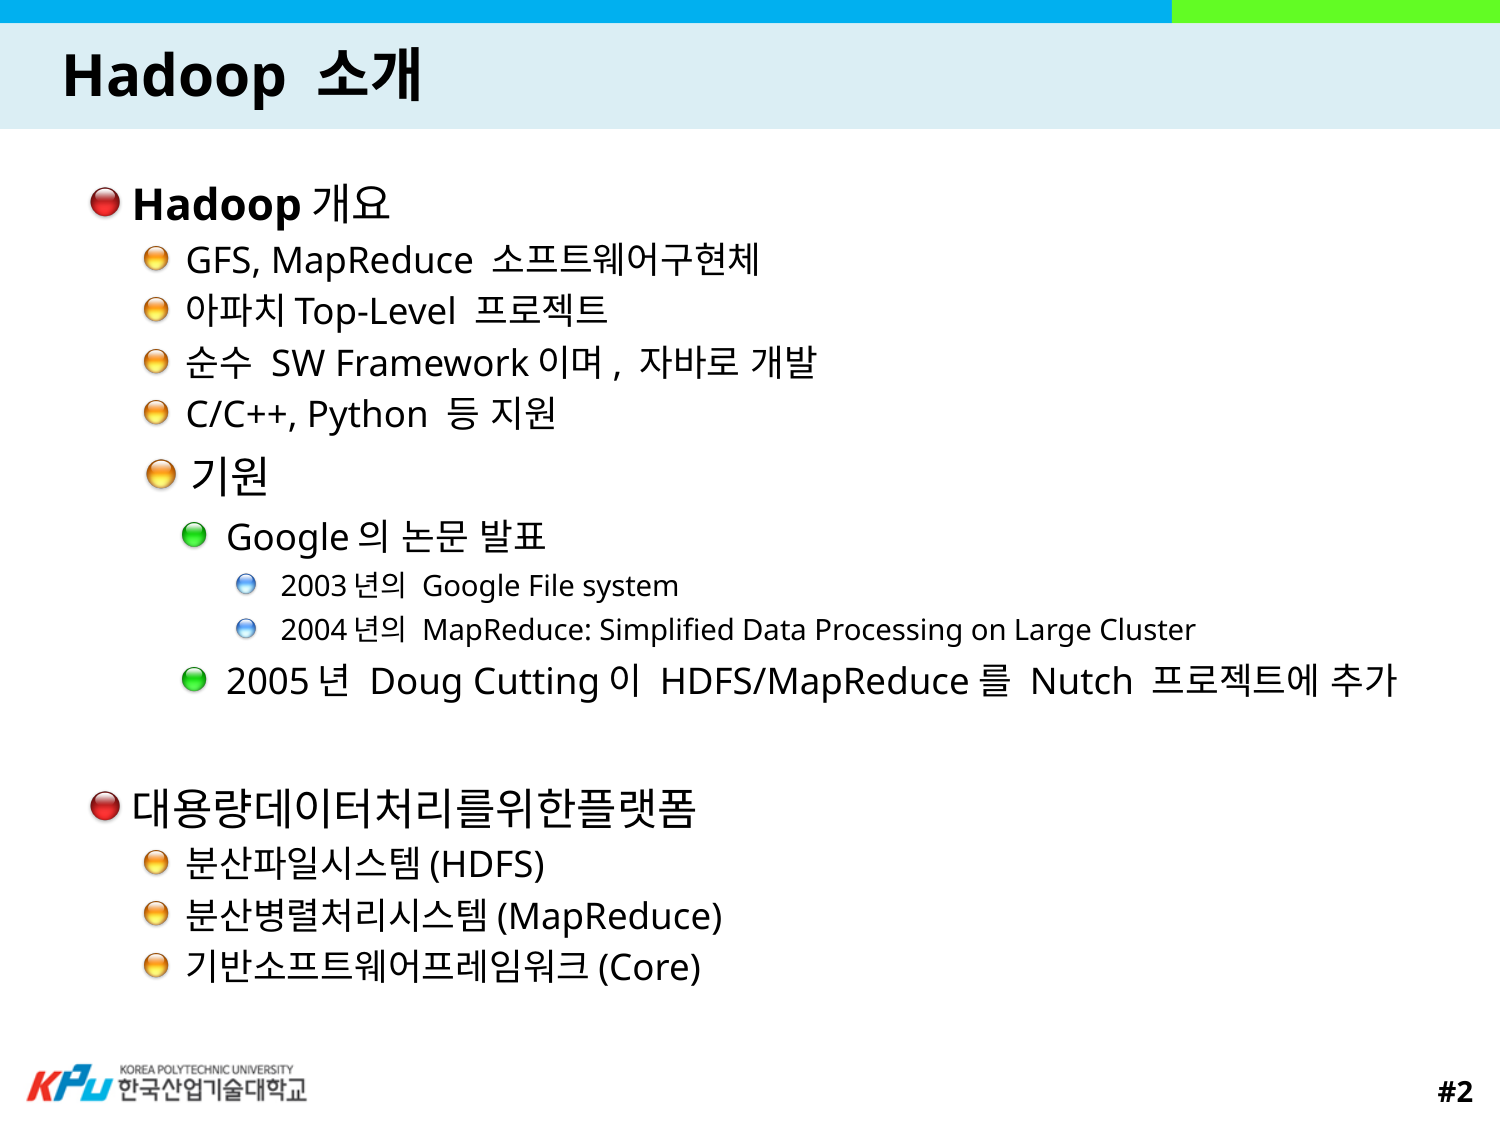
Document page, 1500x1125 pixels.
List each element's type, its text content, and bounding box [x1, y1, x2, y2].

picture [179, 665, 209, 695]
picture [141, 398, 171, 428]
picture [141, 244, 171, 274]
title Hadoop 소개 [46, 40, 1454, 106]
list Hadoop개요 GFS, MapReduce 소프트웨어구현체 아파치Top-Level 프로젝트 순수 SW Framework이며, 자바로 개발 C/C++, Python 등 지원 기원 Google의 논문 발표 2003년의 Google File system 2004년의 MapReduce: Simplified Data Processing on Large Cluster 2005년 Doug Cutting이 HDFS/MapReduce를 Nutch 프로젝트에 추가 대용량데이터처리를위한플랫폼 분산파일시스템(HDFS) 분산병렬처리시스템(MapReduce) 기반소프트웨어프레임워크(Core) [72, 169, 1430, 1043]
picture [19, 1058, 313, 1110]
picture [141, 347, 171, 377]
picture [234, 617, 258, 641]
picture [141, 295, 171, 325]
picture [87, 789, 123, 825]
picture [141, 899, 171, 929]
picture [87, 185, 123, 221]
picture [234, 572, 258, 597]
picture [143, 457, 179, 493]
picture [141, 848, 171, 878]
picture [179, 520, 209, 551]
picture [141, 951, 171, 981]
